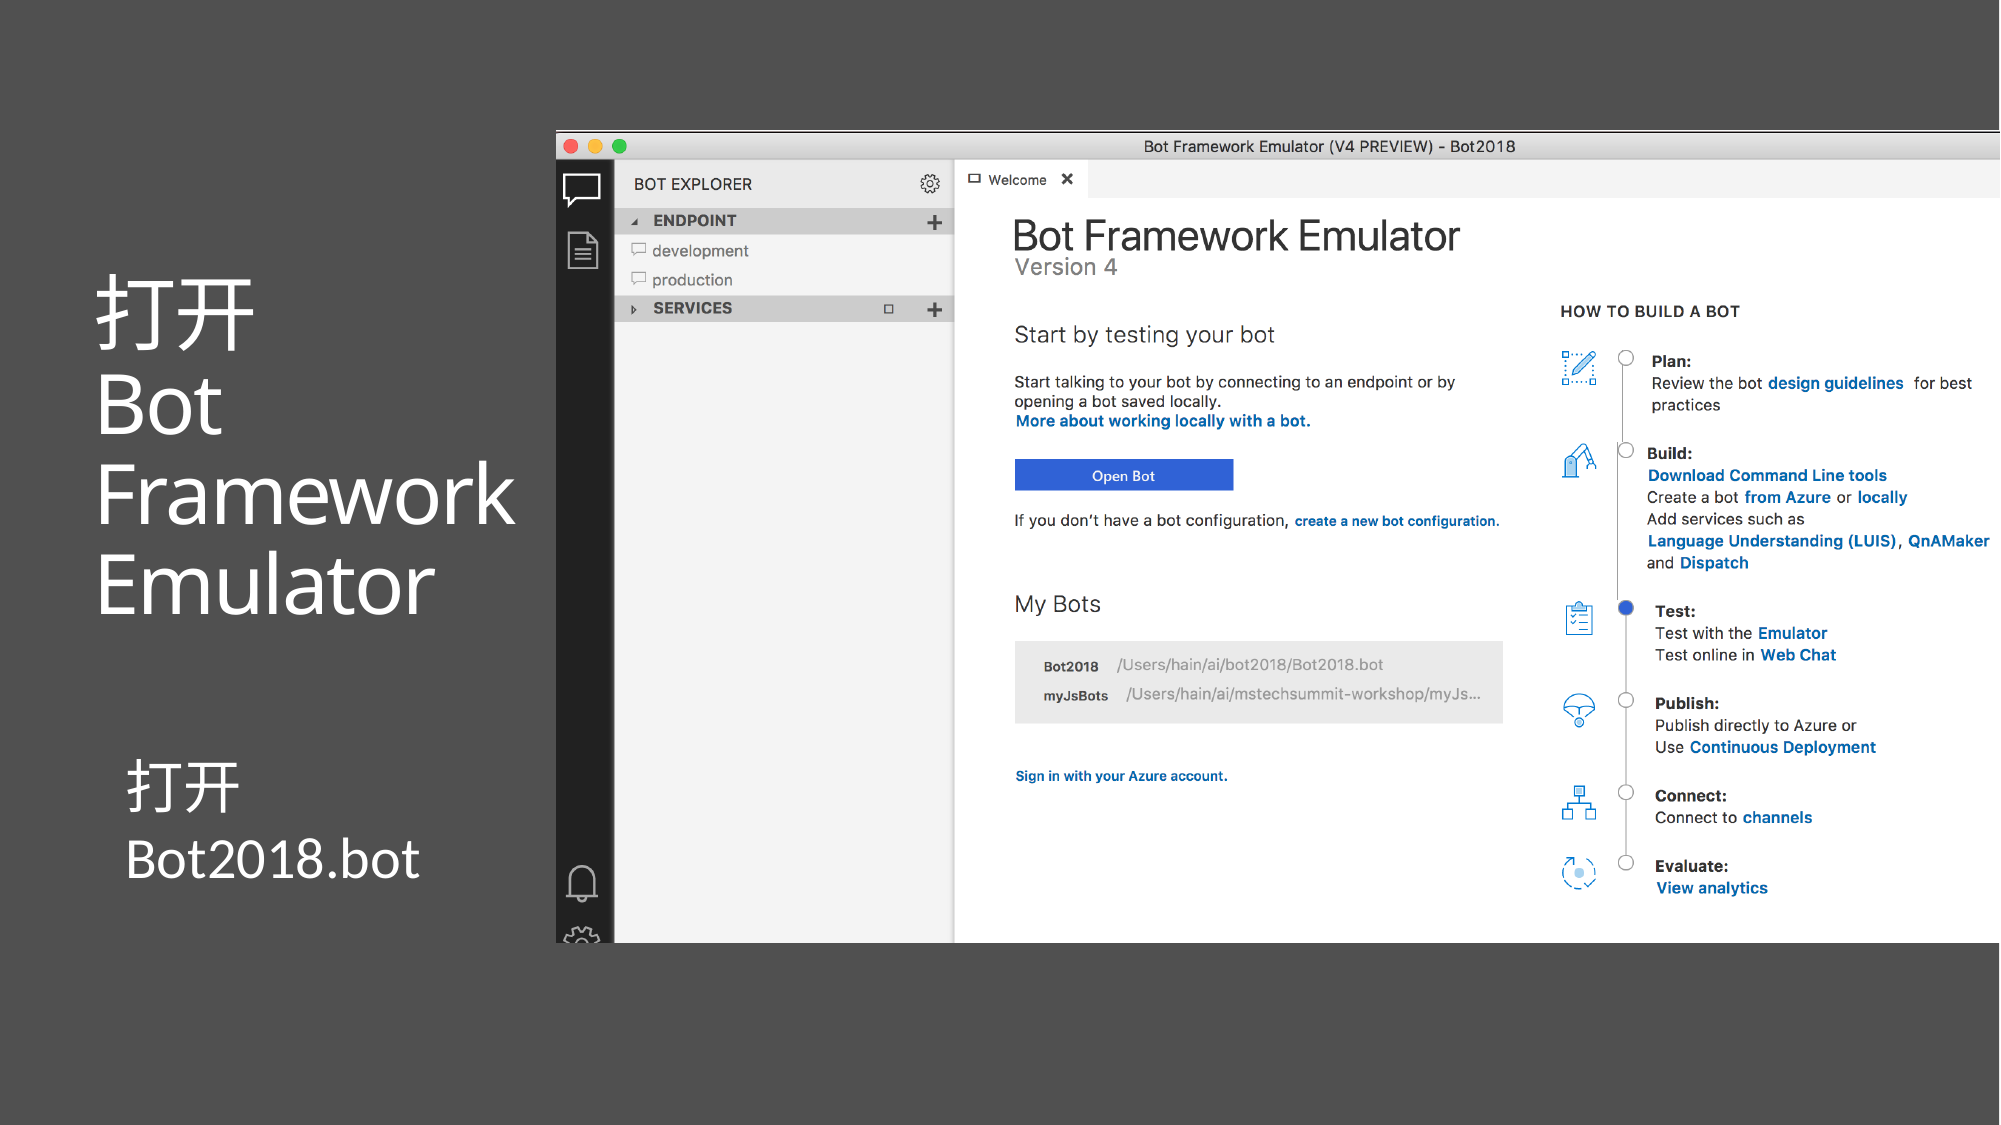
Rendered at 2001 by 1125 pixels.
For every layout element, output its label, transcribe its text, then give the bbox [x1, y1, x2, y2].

text_box 打开 Bot Framework Emulator [70, 257, 556, 704]
picture [0, 0, 2000, 1125]
text_box 打开 Bot2018.bot [110, 742, 436, 898]
